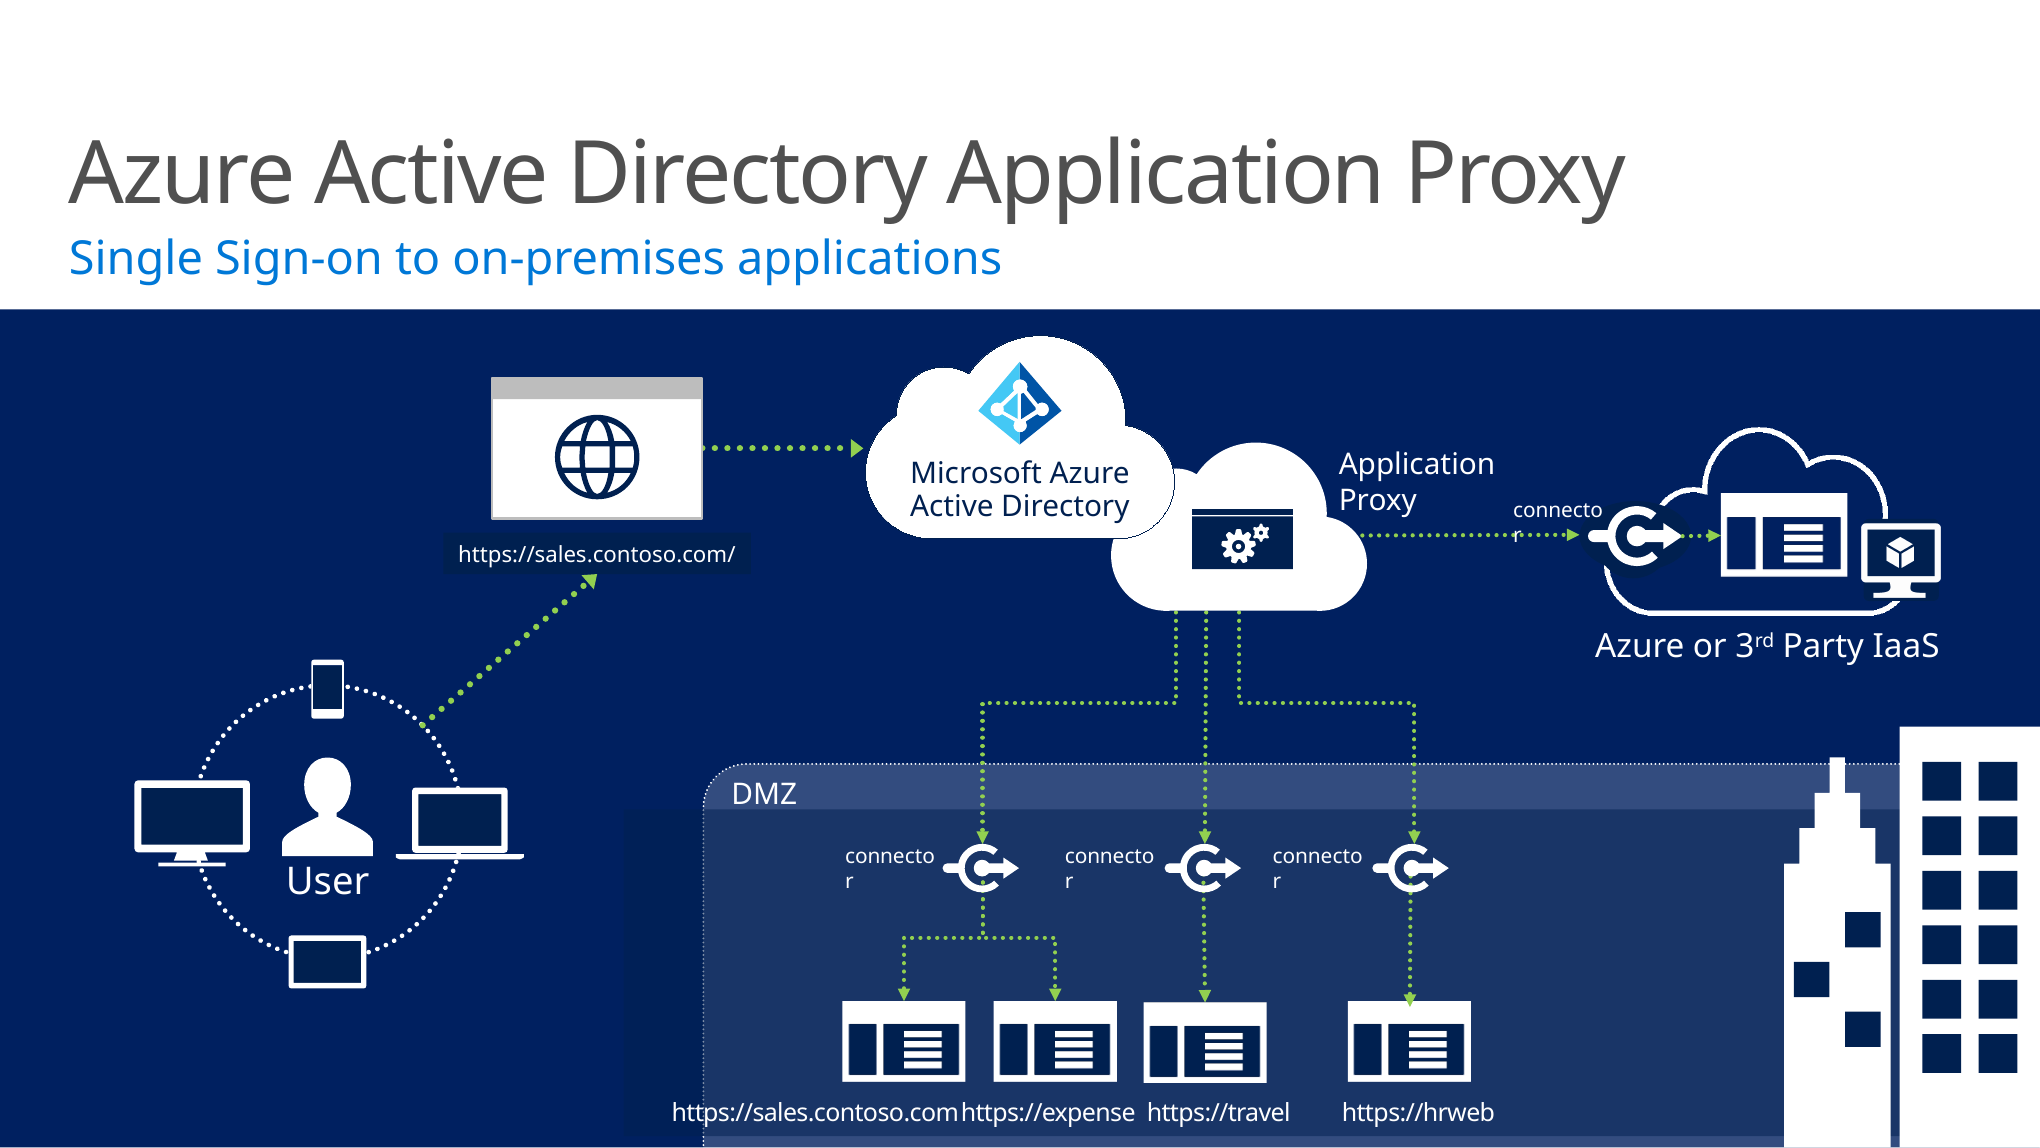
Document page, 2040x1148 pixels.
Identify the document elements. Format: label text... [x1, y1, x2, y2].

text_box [842, 1000, 966, 1082]
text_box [1185, 615, 1468, 791]
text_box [1049, 843, 1242, 893]
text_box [1257, 843, 1450, 893]
text_box DMZ [703, 1137, 1783, 1148]
text_box DMZ [1207, 763, 1783, 809]
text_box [1110, 442, 1368, 612]
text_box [1583, 422, 1960, 675]
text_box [134, 659, 525, 989]
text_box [1207, 791, 1221, 800]
text_box https://hrweb [1327, 1088, 1510, 1134]
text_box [1143, 1002, 1267, 1083]
text_box Application Proxy [1324, 437, 1511, 524]
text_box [1498, 489, 1692, 579]
text_box [0, 308, 2040, 1148]
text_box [852, 335, 1188, 540]
text_box Azure Active Directory Application Proxy [45, 112, 1996, 264]
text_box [879, 898, 1007, 978]
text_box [938, 605, 1204, 800]
text_box Single Sign-on to on-premises applications [45, 218, 1995, 300]
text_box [993, 1000, 1118, 1082]
text_box DMZ [703, 763, 1204, 809]
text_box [491, 377, 703, 519]
text_box https://expense [946, 1088, 1132, 1134]
text_box https://travel [1132, 1088, 1306, 1134]
text_box https://sales.contoso.com/ [443, 532, 751, 575]
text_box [955, 901, 1083, 975]
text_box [1783, 726, 2040, 1148]
text_box https://sales.contoso.com [656, 1088, 946, 1134]
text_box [829, 843, 1020, 893]
text_box [623, 809, 1783, 1137]
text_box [1347, 1000, 1472, 1082]
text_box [422, 575, 598, 726]
